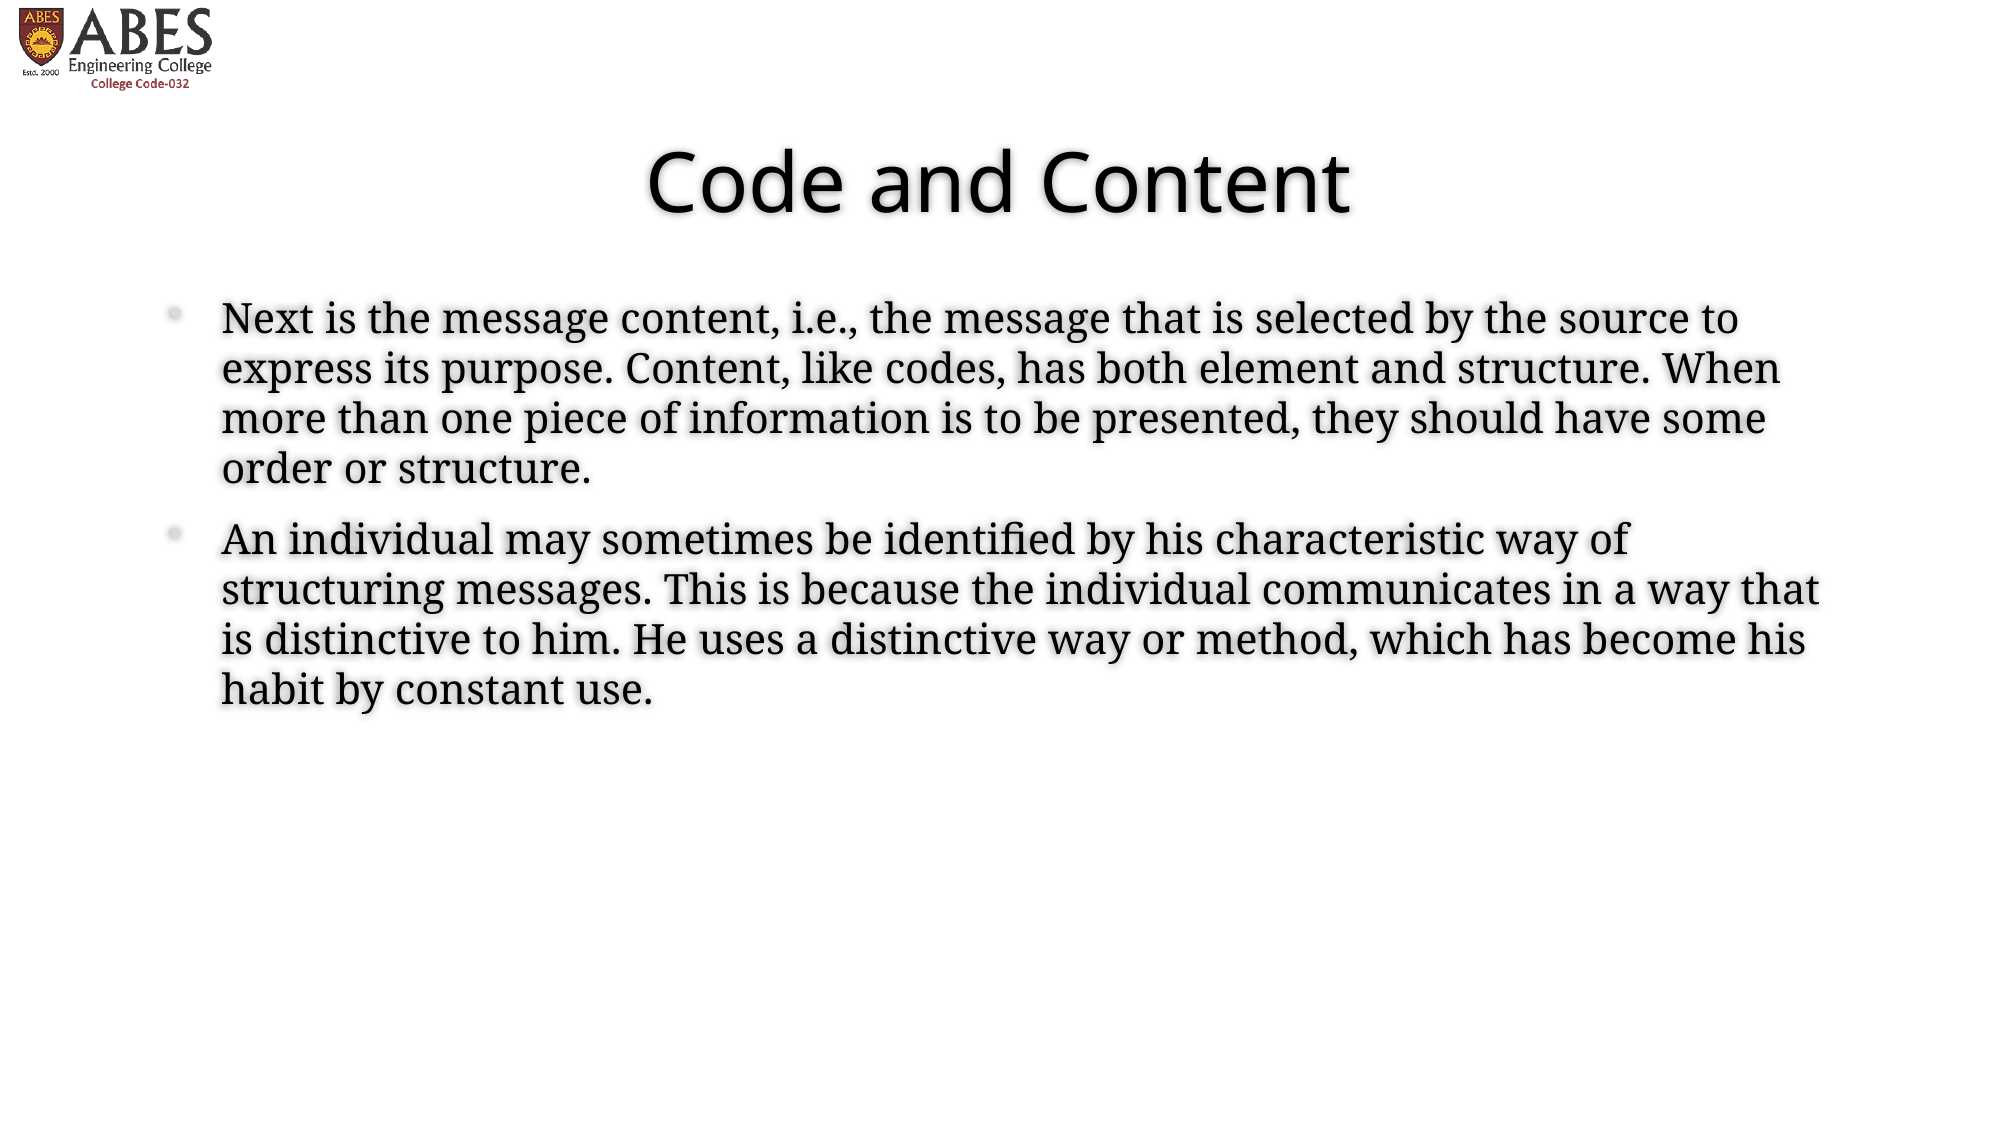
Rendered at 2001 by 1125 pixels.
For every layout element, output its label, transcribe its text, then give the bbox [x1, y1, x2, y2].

list Next is the message content, i.e., the message that is selected by the source to express its purpose. Content, like codes, has both element and structure. When more than one piece of information is to be presented, they should have some order or structure. An individual may sometimes be identified by his characteristic way of structuring messages. This is because the individual communicates in a way that is distinctive to him. He uses a distinctive way or method, which has become his habit by constant use. [149, 284, 1849, 950]
title Code and Content [149, 99, 1849, 260]
picture [0, 0, 230, 101]
